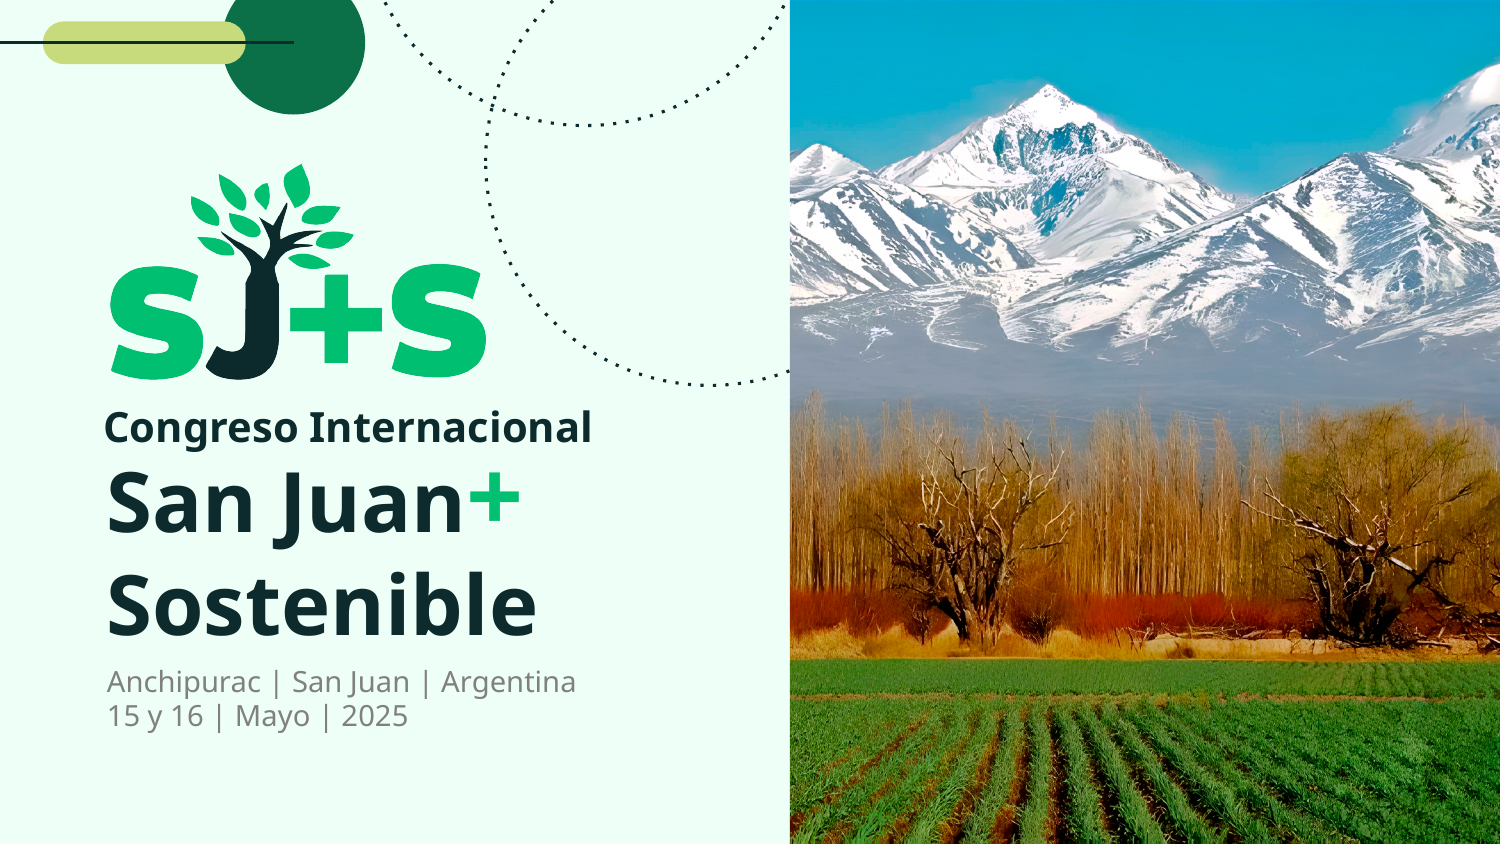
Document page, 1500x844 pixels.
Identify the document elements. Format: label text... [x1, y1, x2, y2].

text_box Congreso Internacional [88, 385, 784, 441]
text_box [383, 0, 552, 106]
text_box [485, 0, 787, 385]
subtitle Anchipurac | San Juan | Argentina [91, 648, 784, 682]
title San Juan+ Sostenible [91, 454, 784, 648]
picture [110, 163, 486, 380]
text_box 15 y 16 | Mayo | 2025 [91, 682, 784, 738]
picture [789, 3, 1500, 844]
